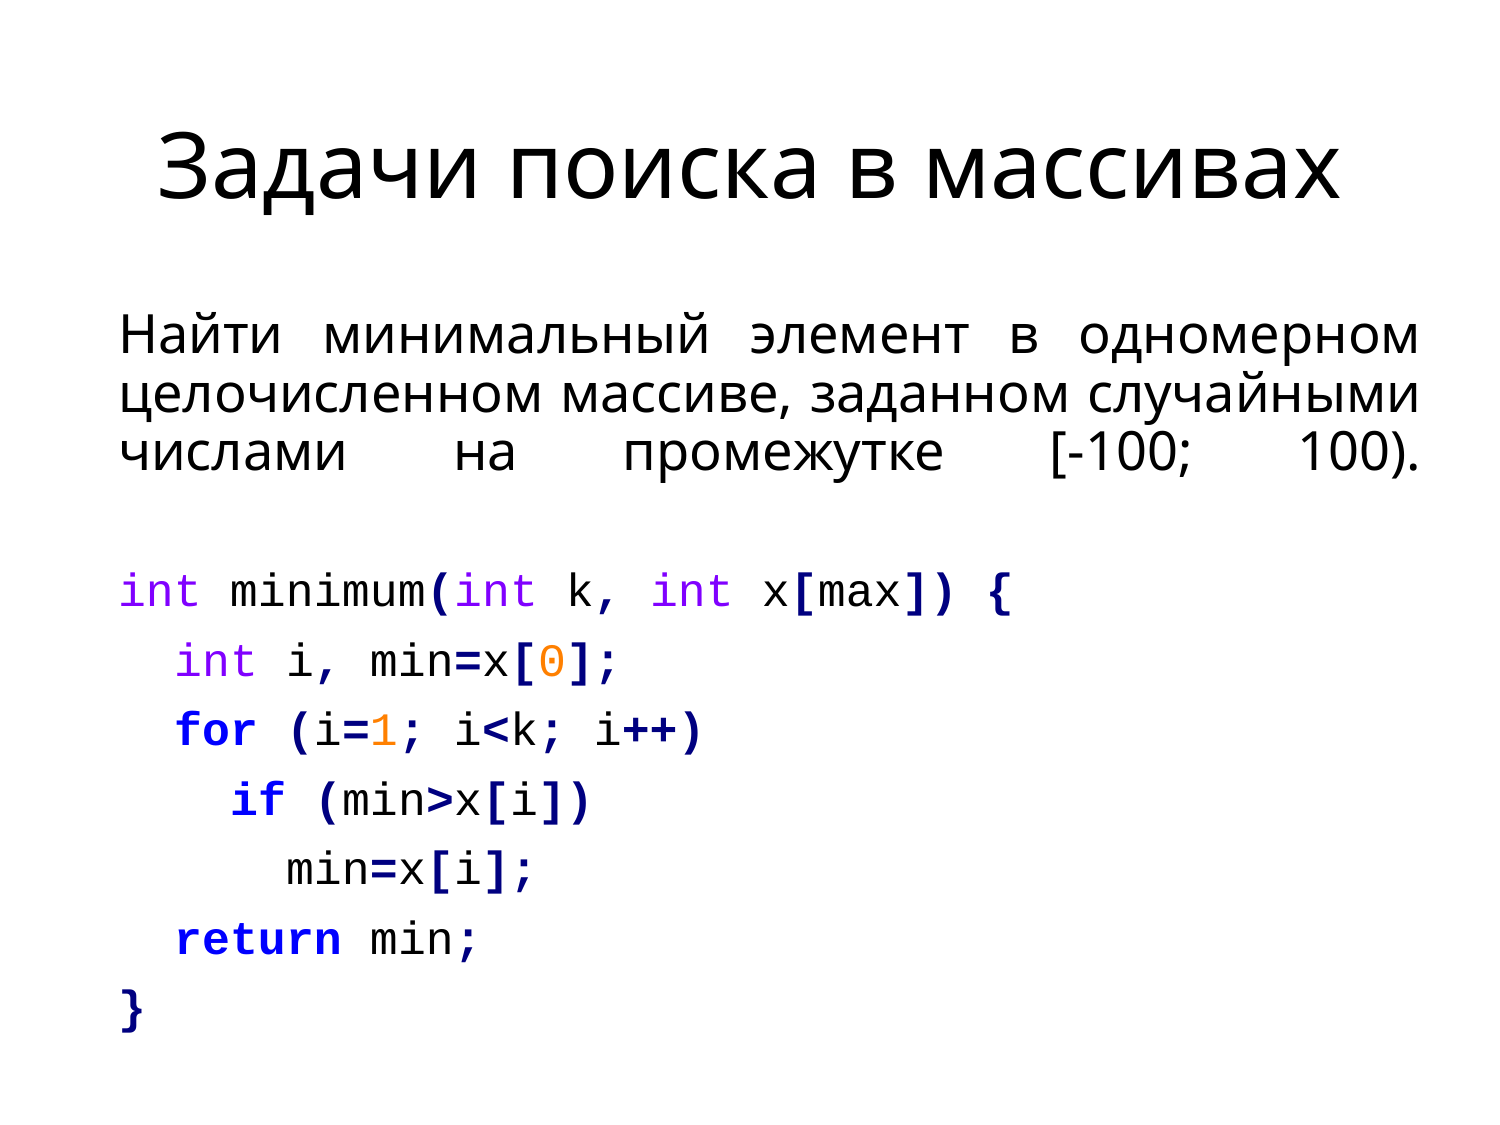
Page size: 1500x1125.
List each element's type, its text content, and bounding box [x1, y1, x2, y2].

list Найти минимальный элемент в одномерном целочисленном массиве, заданном случайными числами на промежутке [-100; 100). int minimum(int k, int x[max]) { int i, min=x[0]; for (i=1; i<k; i++) if (min>x[i]) min=x[i]; return min; } [103, 299, 1438, 1066]
title Задачи поиска в массивах [103, 59, 1397, 278]
